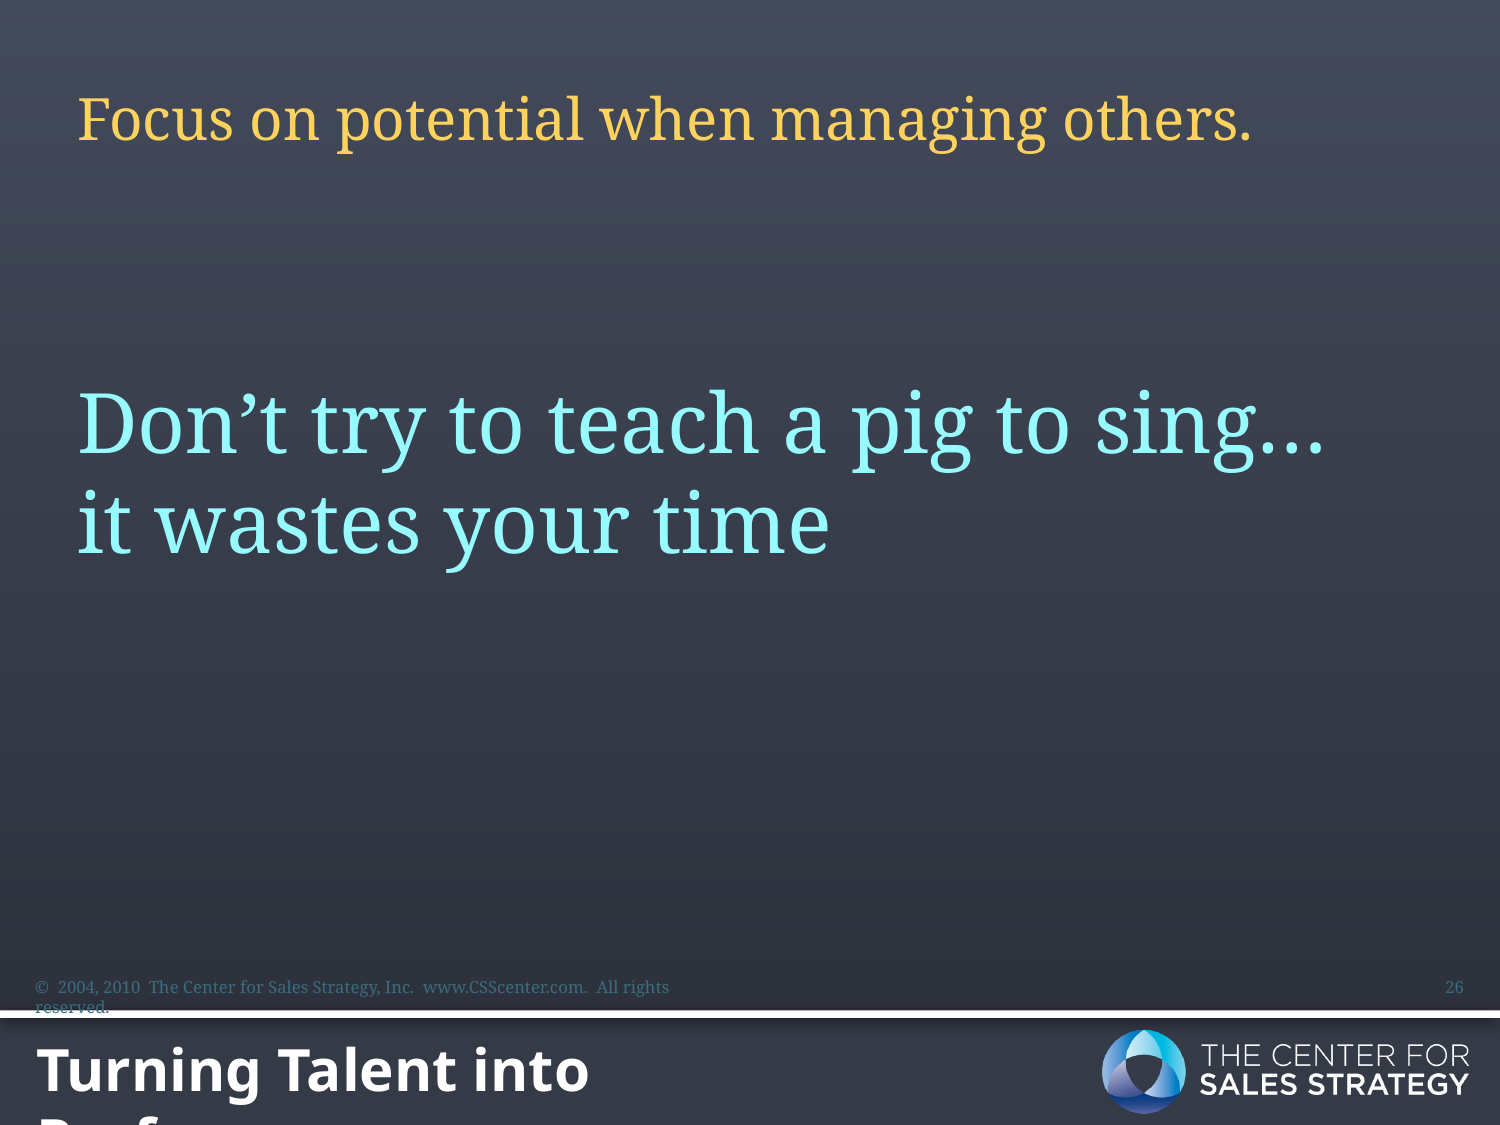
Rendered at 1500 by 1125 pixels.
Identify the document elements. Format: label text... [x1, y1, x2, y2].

picture [1094, 1023, 1195, 1121]
text_box Focus on potential when managing others. [62, 75, 1388, 160]
picture [1200, 1044, 1469, 1095]
text_box Don’t try to teach a pig to sing… it wastes your time [62, 362, 1425, 578]
